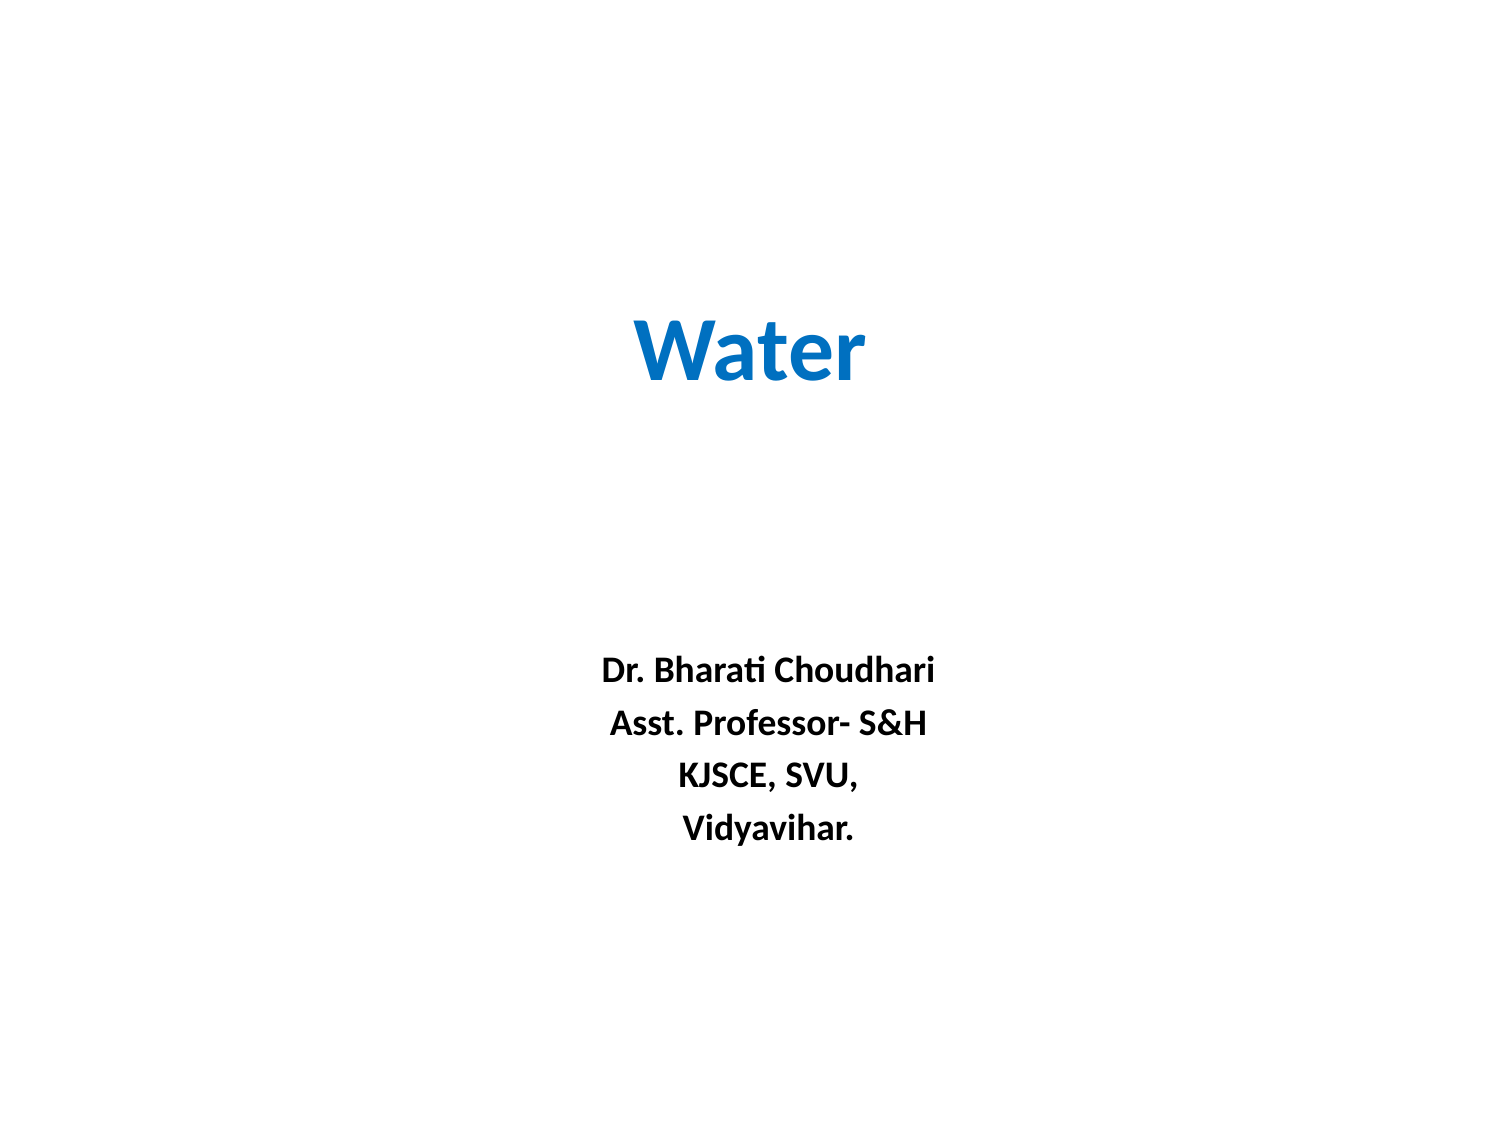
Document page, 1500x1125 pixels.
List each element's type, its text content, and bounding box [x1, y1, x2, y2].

title Water [75, 249, 1425, 438]
list Dr. Bharati Choudhari Asst. Professor- S&H KJSCE, SVU, Vidyavihar. [562, 637, 975, 888]
